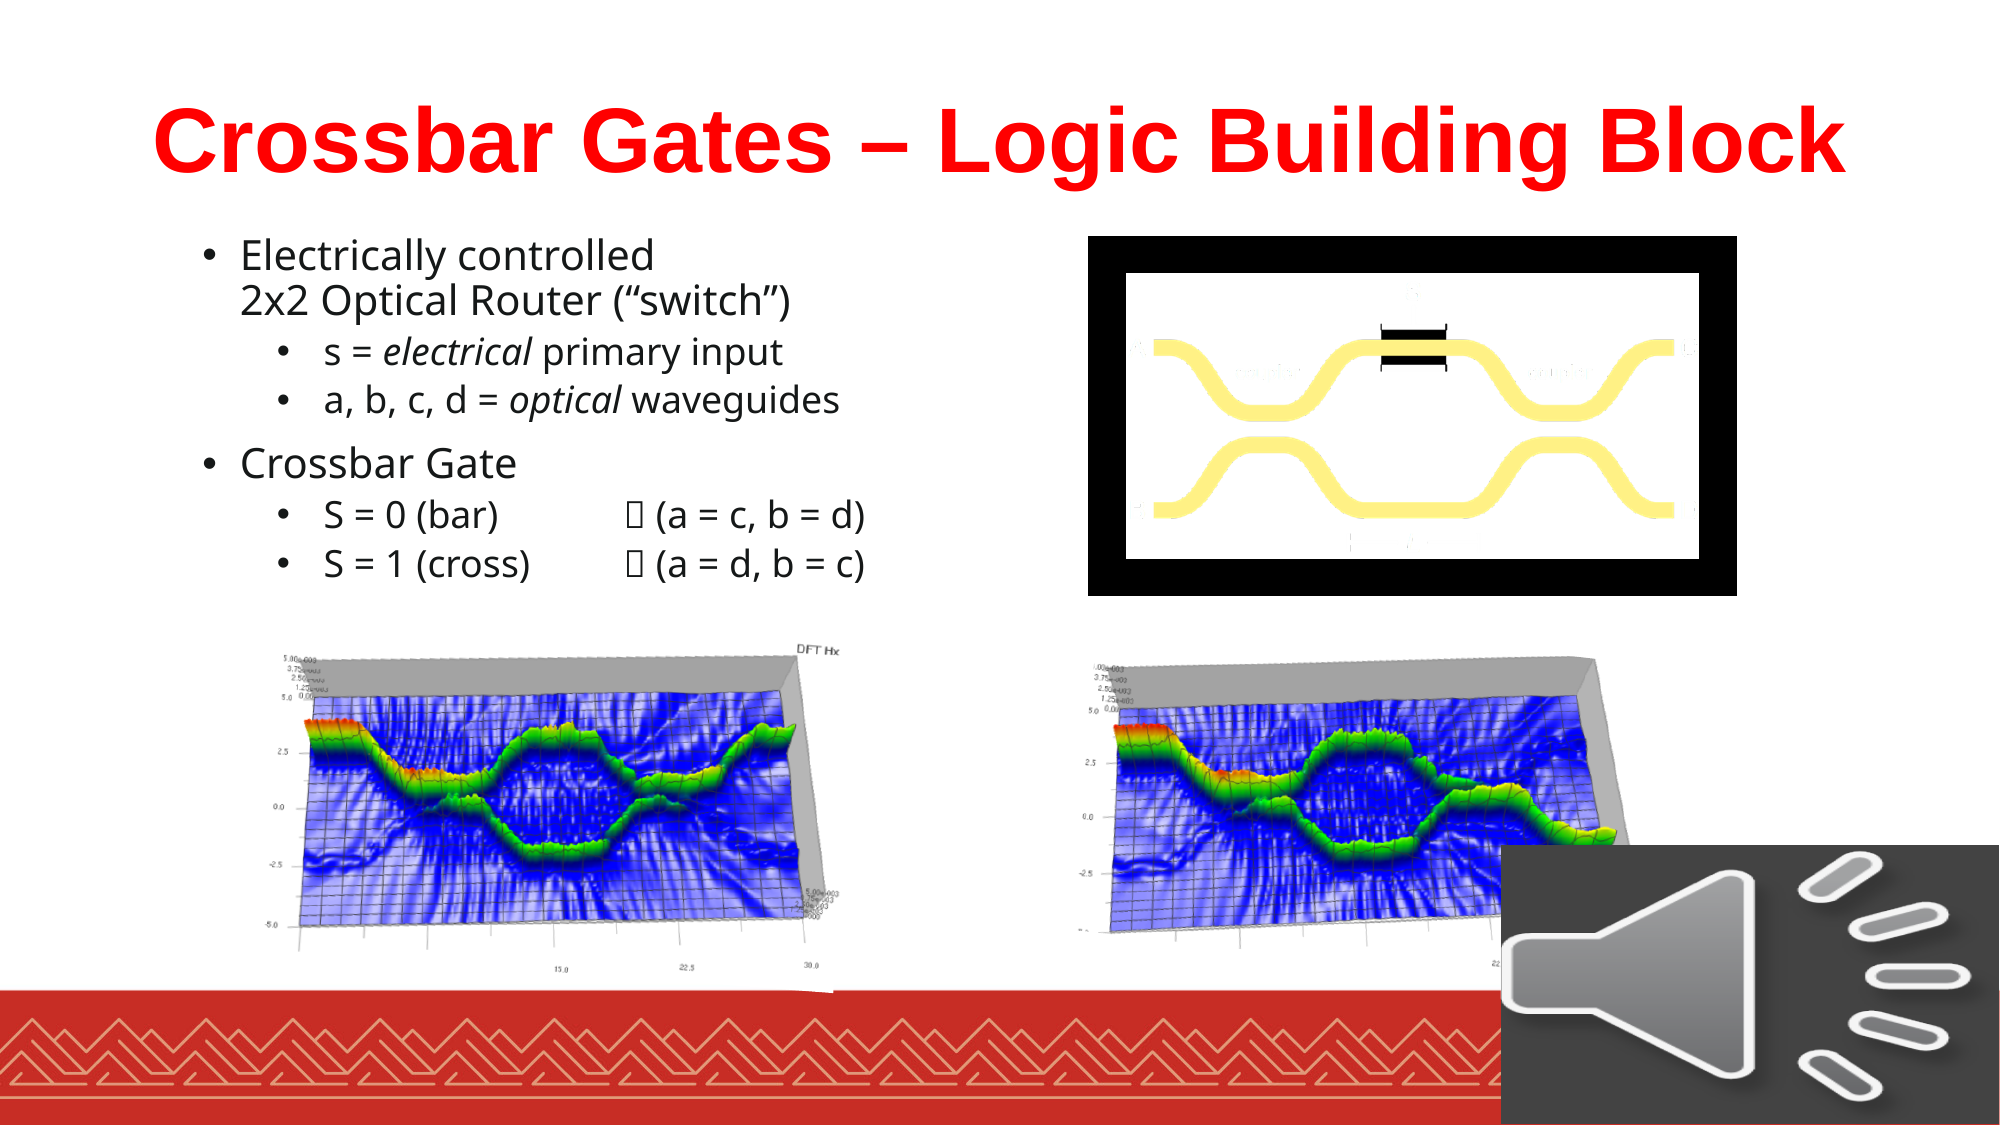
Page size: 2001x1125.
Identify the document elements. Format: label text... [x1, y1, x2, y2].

list Electrically controlled 2x2 Optical Router (“switch”) s = electrical primary input a, b, c, d = optical waveguides Crossbar Gate S = 0 (bar)  (a = c, b = d) S = 1 (cross)  (a = d, b = c) [187, 226, 1830, 900]
title Crossbar Gates – Logic Building Block [137, 33, 1907, 252]
picture [0, 0, 2000, 1125]
